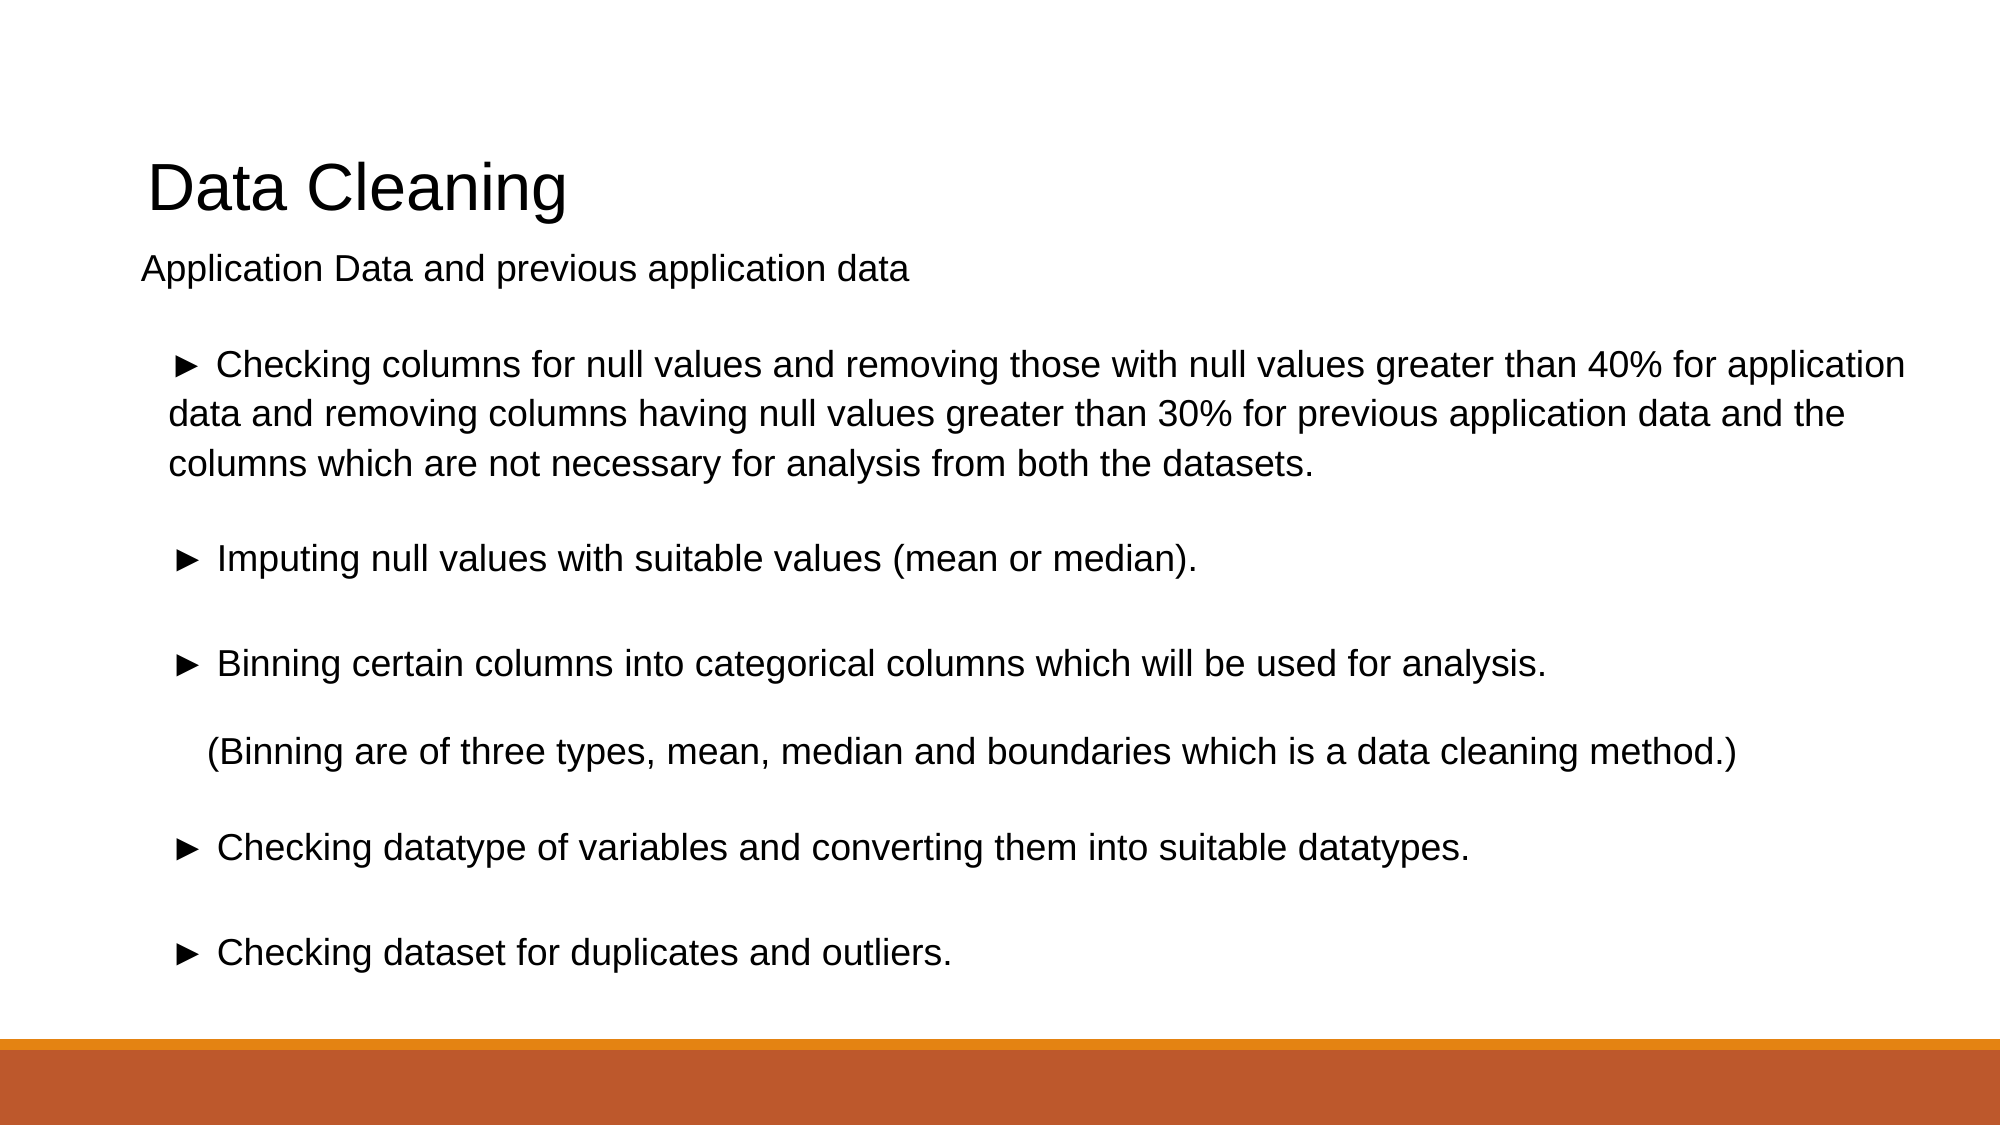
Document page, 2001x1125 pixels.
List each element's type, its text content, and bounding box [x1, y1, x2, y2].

title Data Cleaning [132, 47, 1783, 231]
list Application Data and previous application data ► Checking columns for null values and removing those with null values greater than 40% for application data and removing columns having null values greater than 30% for previous application data and the columns which are not necessary for analysis from both the datasets. ► Imputing null values with suitable values (mean or median). ► Binning certain columns into categorical columns which will be used for analysis. (Binning are of three types, mean, median and boundaries which is a data cleaning method.) ► Checking datatype of variables and converting them into suitable datatypes. ► Checking dataset for duplicates and outliers. [132, 231, 1948, 1028]
